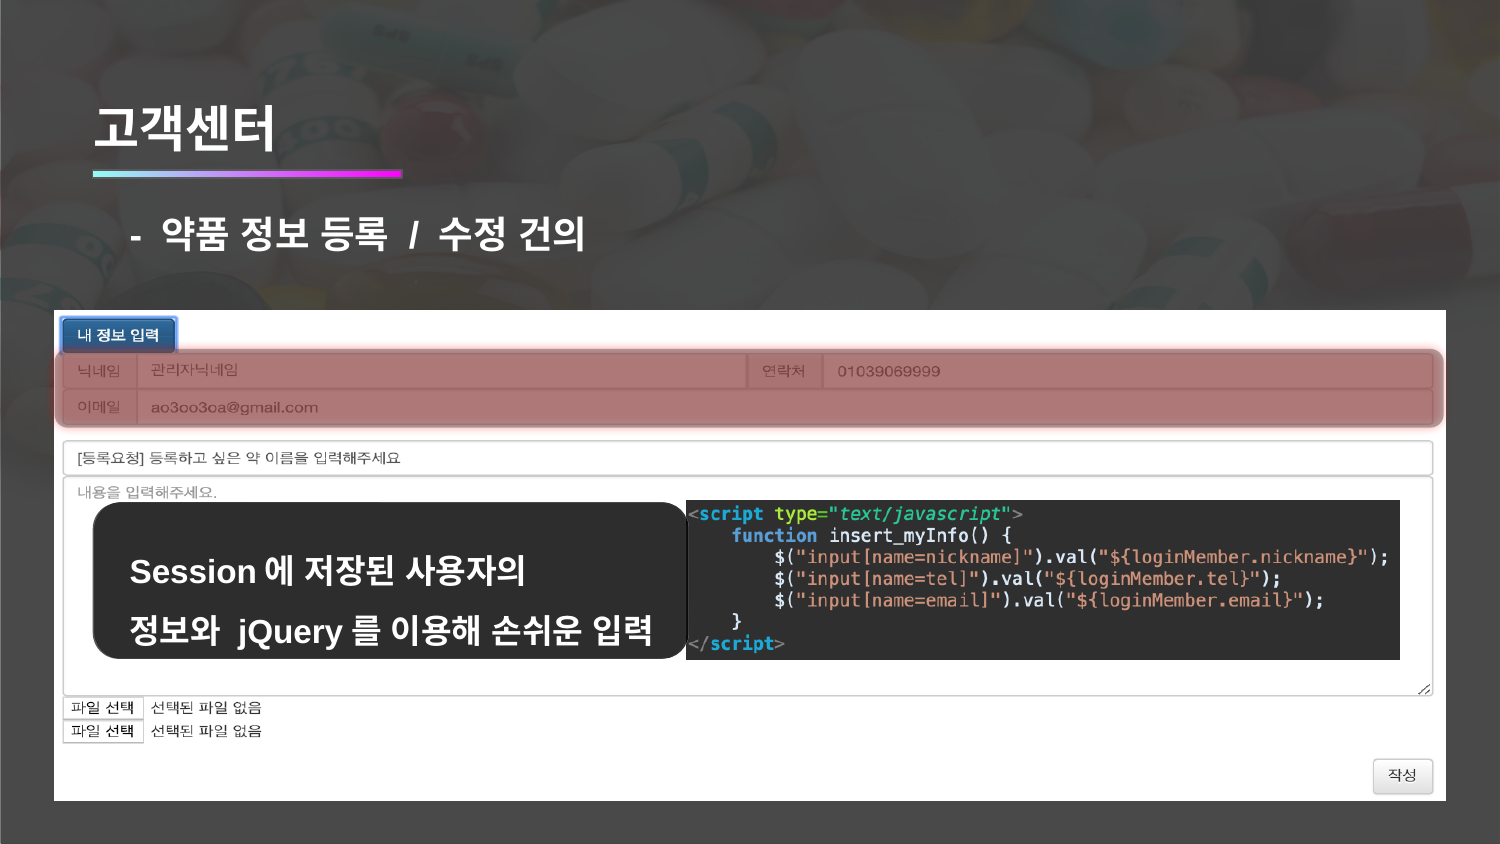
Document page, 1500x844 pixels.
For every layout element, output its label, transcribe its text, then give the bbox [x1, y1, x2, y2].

text_box - 약품 정보 등록 / 수정 건의 [114, 195, 893, 309]
text_box 고객센터 [78, 82, 566, 186]
text_box [0, 0, 1500, 844]
picture [54, 310, 1446, 801]
text_box [92, 169, 402, 179]
